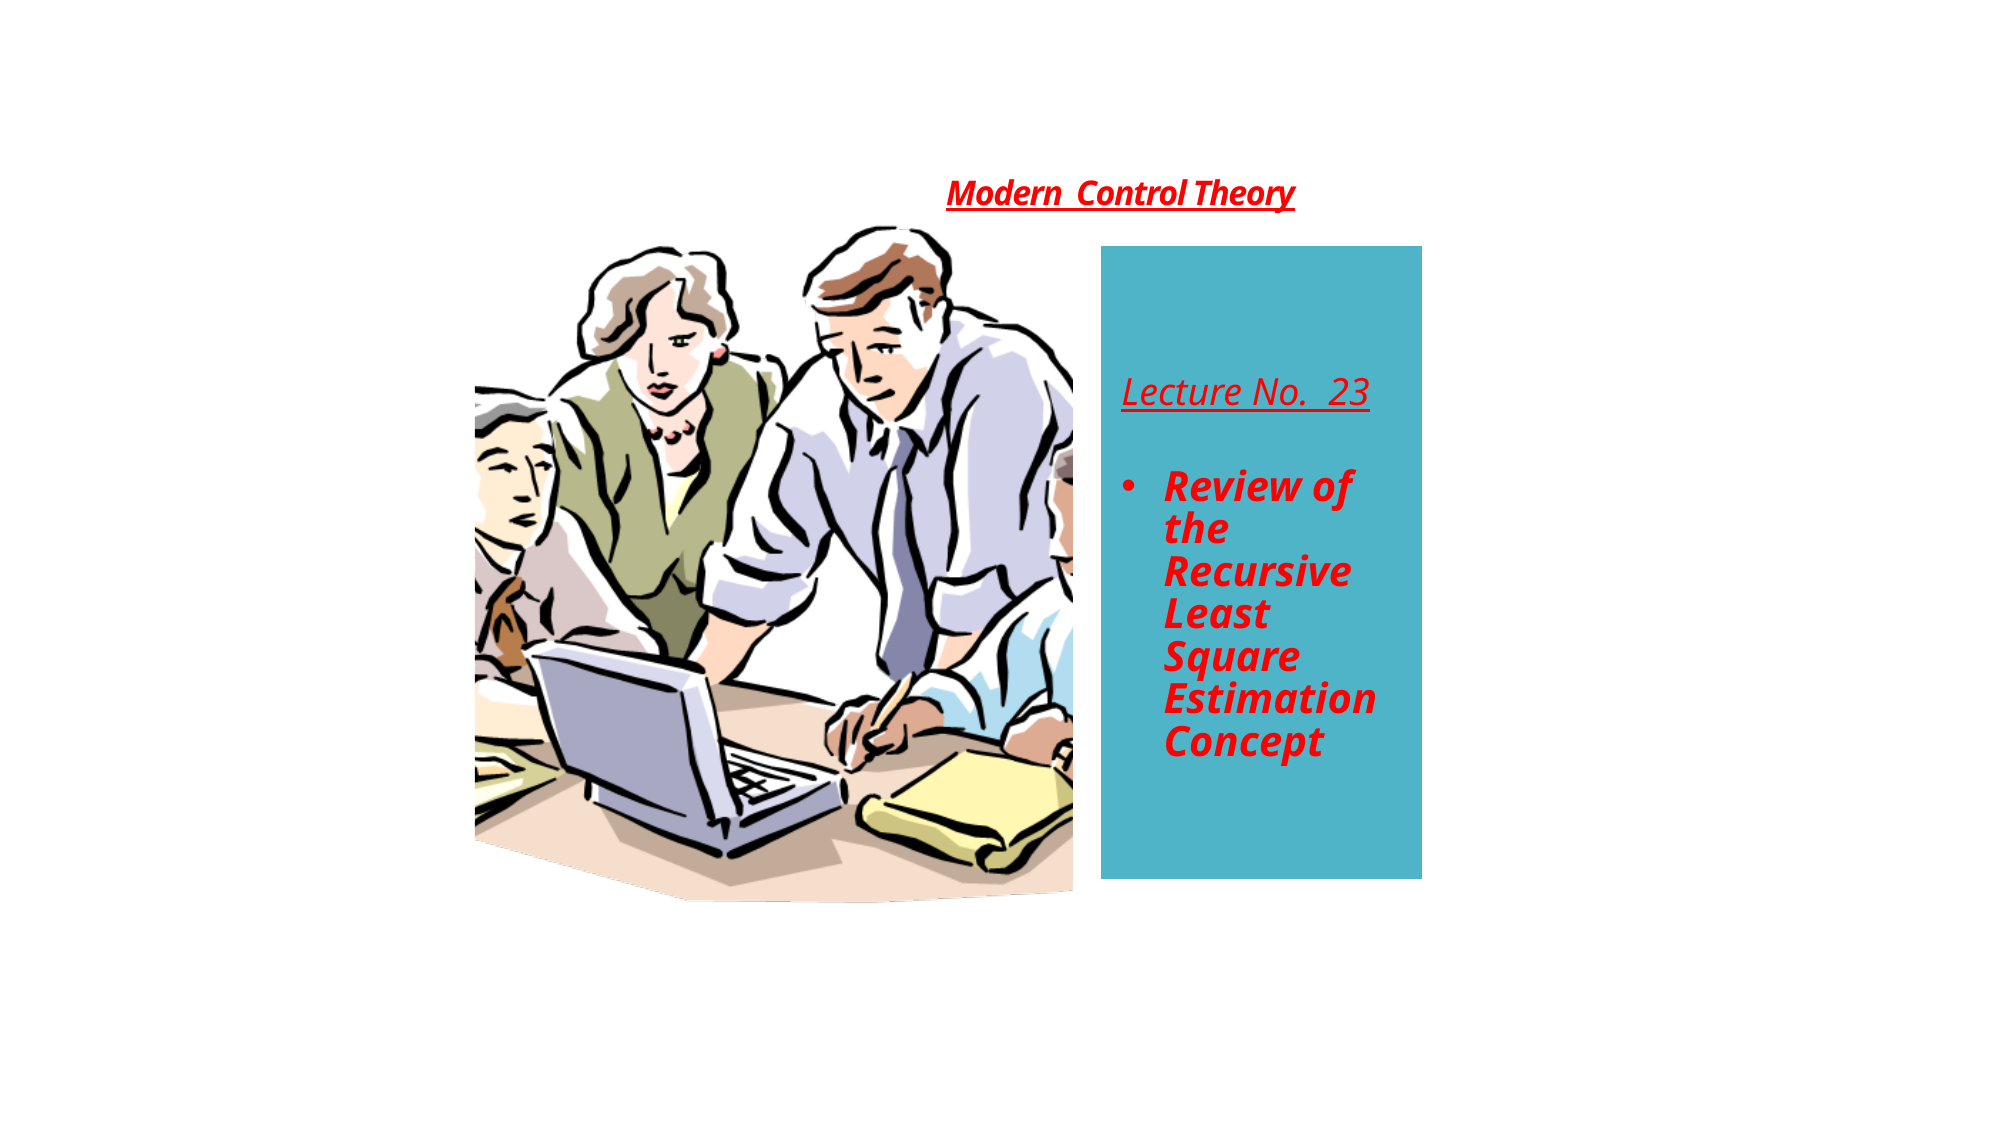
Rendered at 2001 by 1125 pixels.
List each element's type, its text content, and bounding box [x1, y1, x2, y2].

title Modern Control Theory [931, 167, 1325, 221]
text_box [1100, 245, 1423, 880]
list Lecture No. 23 Review of the Recursive Least Square Estimation Concept [1106, 271, 1422, 854]
picture [474, 220, 1074, 910]
